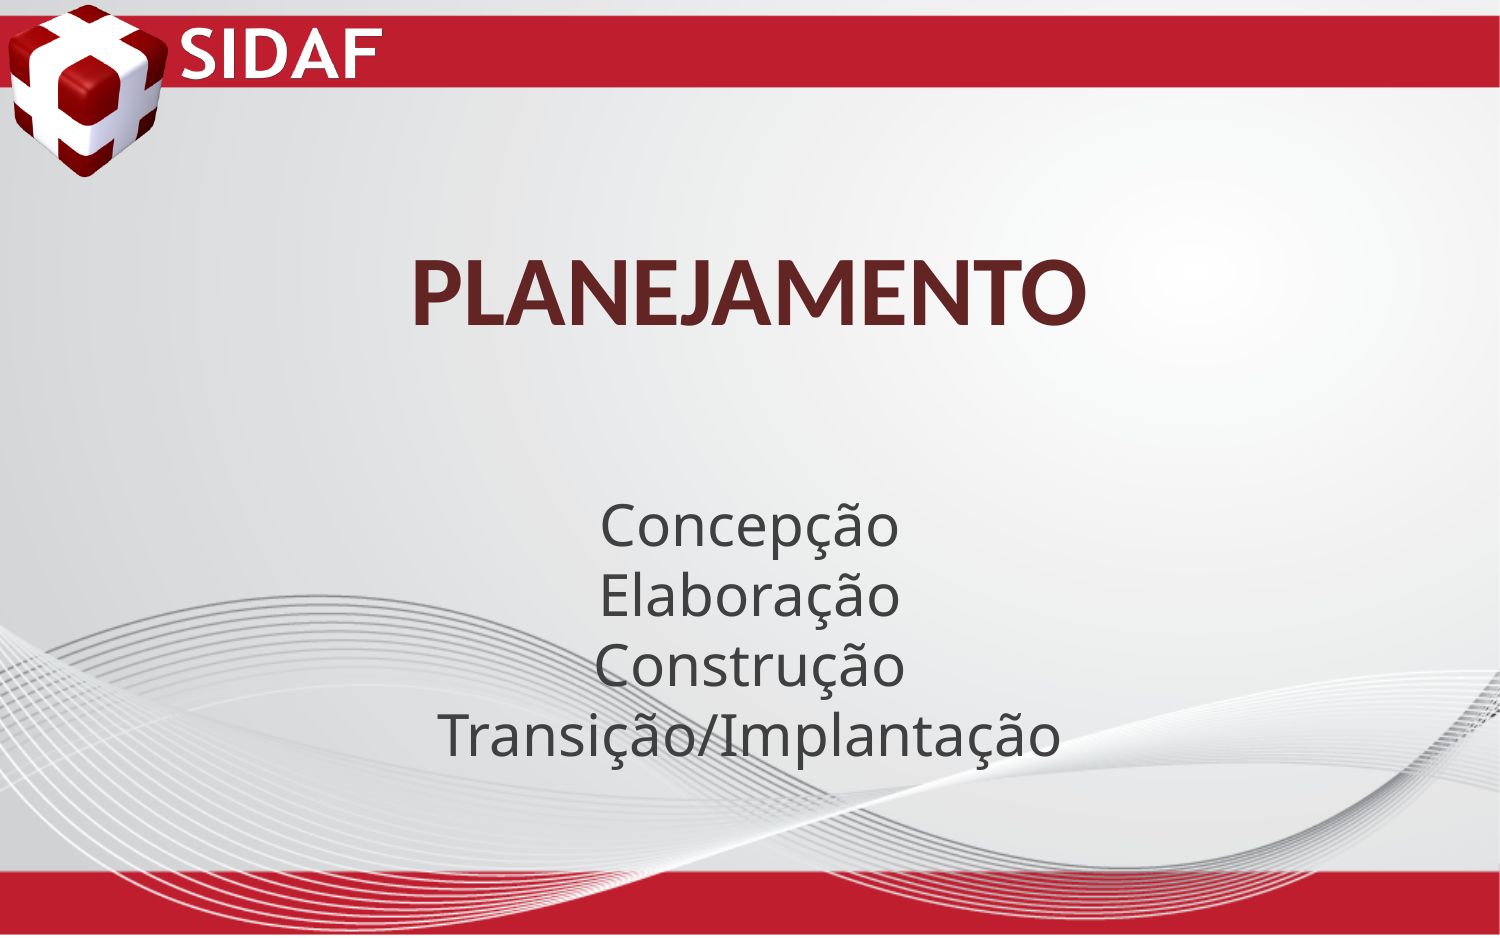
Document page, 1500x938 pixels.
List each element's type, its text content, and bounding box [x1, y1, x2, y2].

picture [0, 0, 1500, 90]
title Planejamento [0, 90, 1500, 480]
picture [0, 871, 1500, 938]
list Concepção Elaboração Construção Transição/Implantação [0, 480, 1500, 871]
